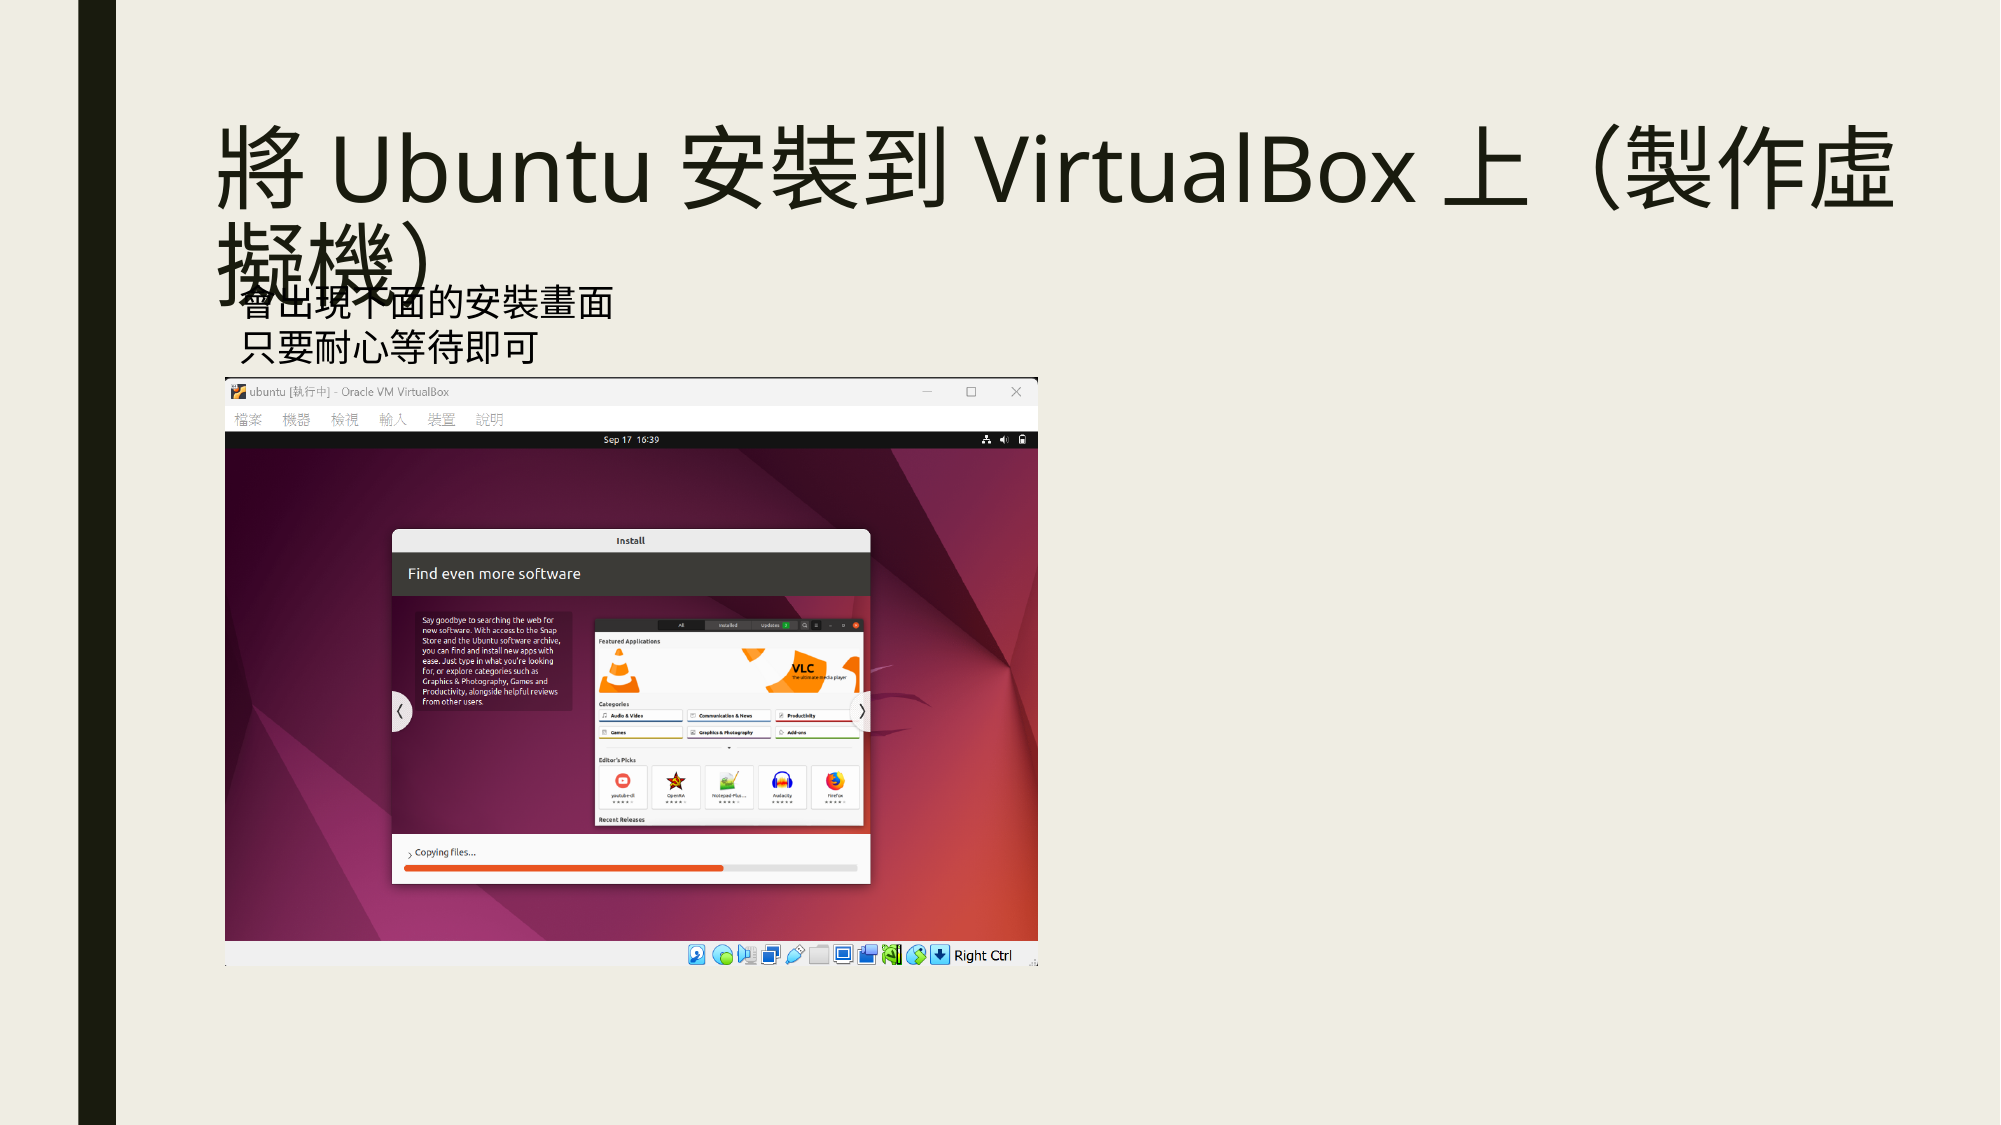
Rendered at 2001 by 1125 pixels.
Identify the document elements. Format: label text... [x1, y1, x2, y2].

text_box 會出現下面的安裝畫面 只要耐心等待即可 [225, 271, 1152, 377]
title 將Ubuntu安裝到VirtualBox上（製作虛擬機） [200, 116, 1943, 361]
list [224, 377, 1038, 966]
